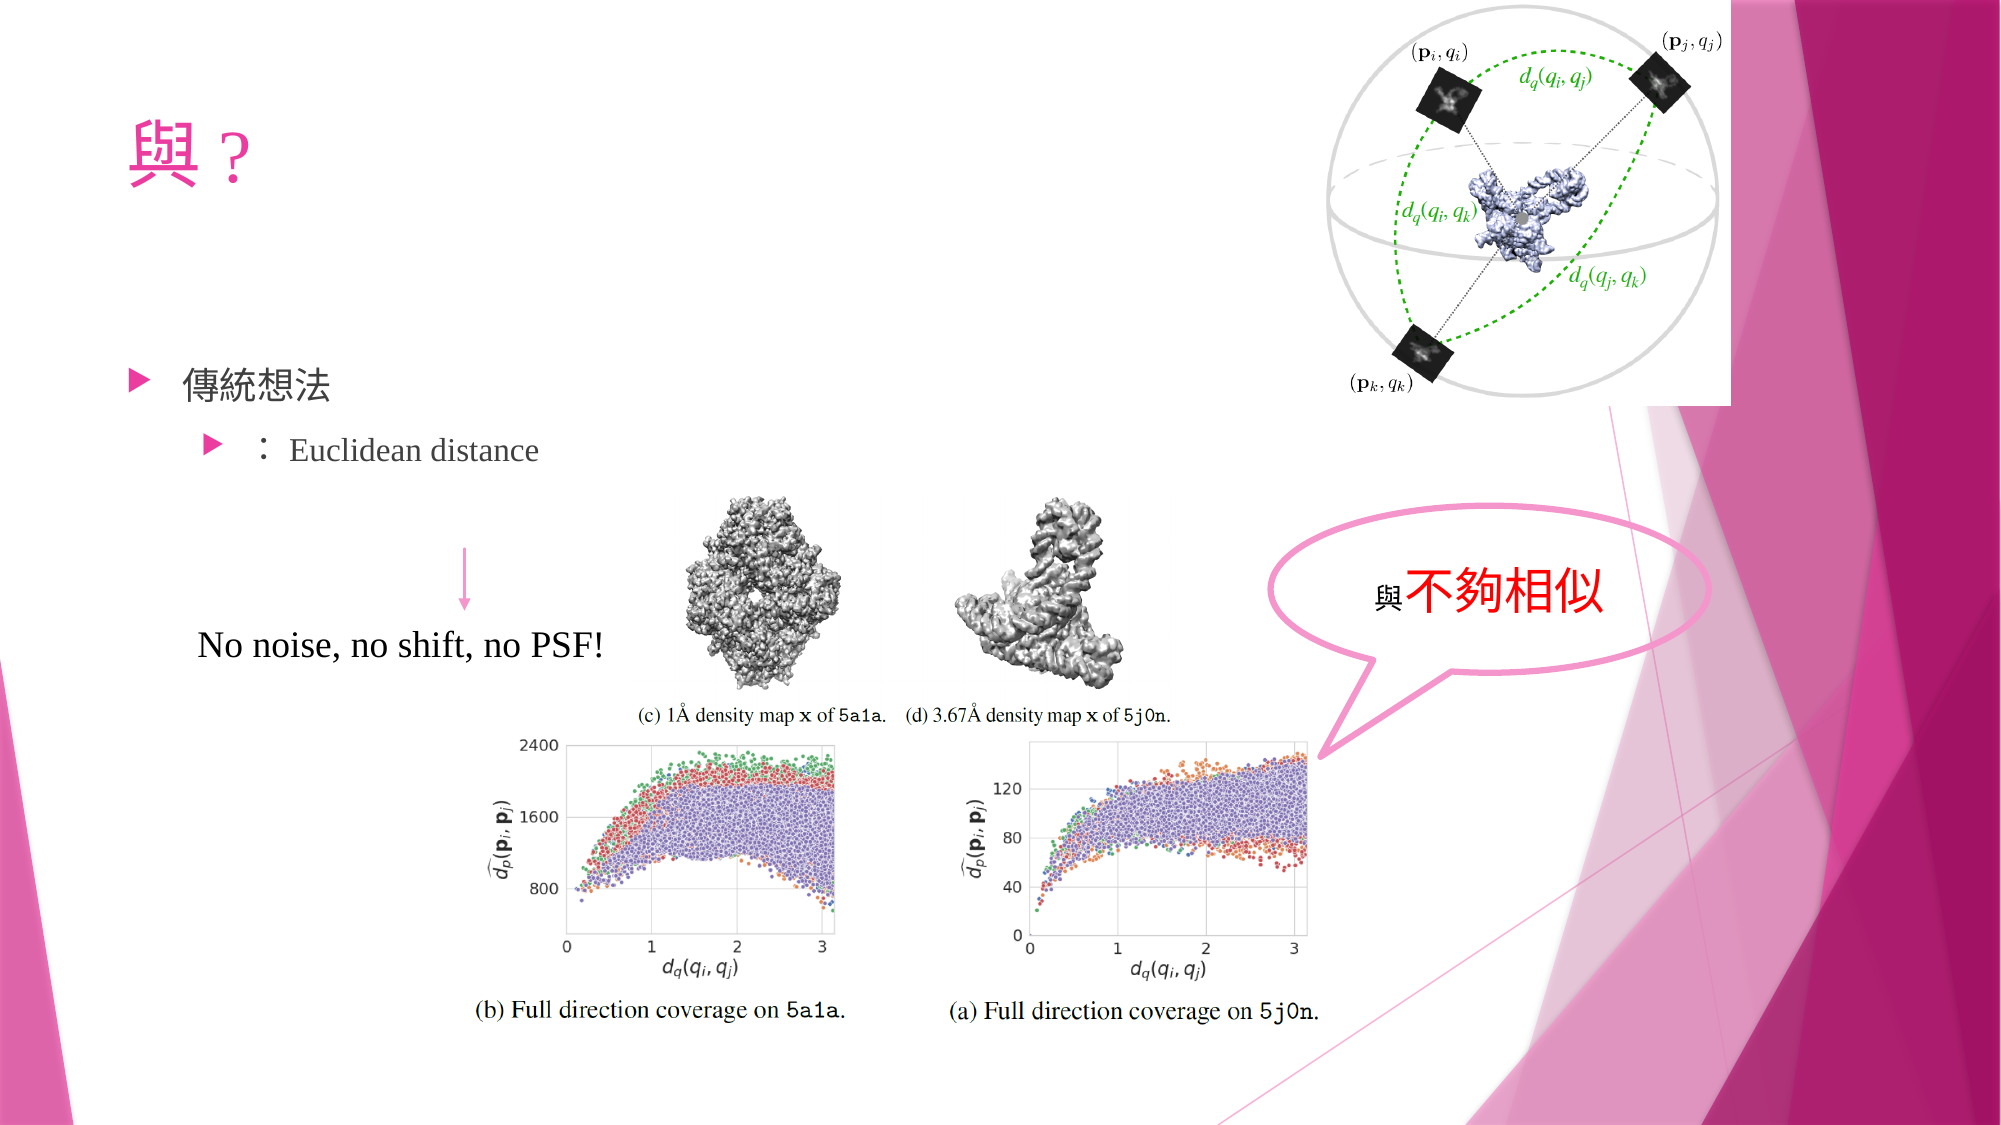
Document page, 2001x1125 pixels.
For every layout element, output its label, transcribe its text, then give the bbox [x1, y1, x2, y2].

picture [945, 732, 1322, 1030]
picture [471, 732, 851, 1030]
text_box No noise, no shift, no PSF! [182, 612, 621, 672]
picture [632, 491, 1171, 730]
picture [1311, 0, 1732, 407]
